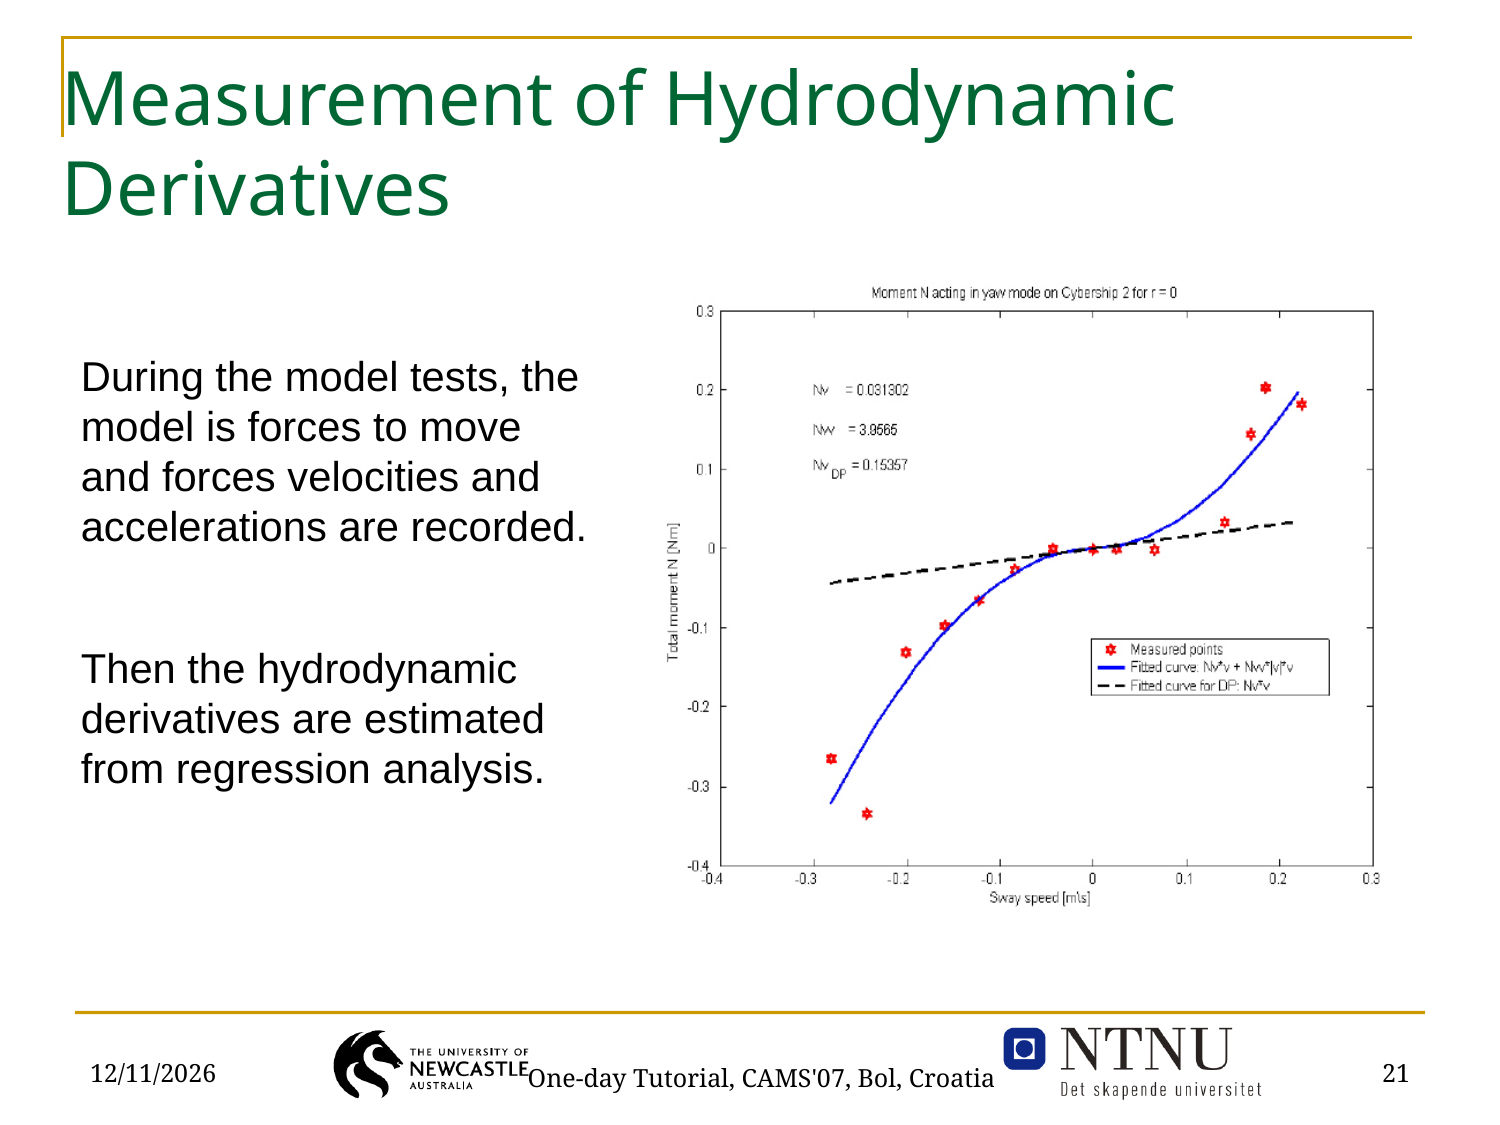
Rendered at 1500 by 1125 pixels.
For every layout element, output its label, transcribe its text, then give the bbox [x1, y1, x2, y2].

slide_number 21 [1074, 1023, 1426, 1100]
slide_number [74, 1023, 426, 1100]
picture [324, 1023, 535, 1105]
text_box During the model tests, the model is forces to move and forces velocities and accelerations are recorded. Then the hydrodynamic derivatives are estimated from regression analysis. [66, 342, 613, 799]
footer One-day Tutorial, CAMS'07, Bol, Croatia [466, 1024, 1058, 1101]
picture [998, 1023, 1268, 1102]
title Measurement of Hydrodynamic Derivatives [46, 42, 1500, 231]
picture [628, 252, 1419, 928]
